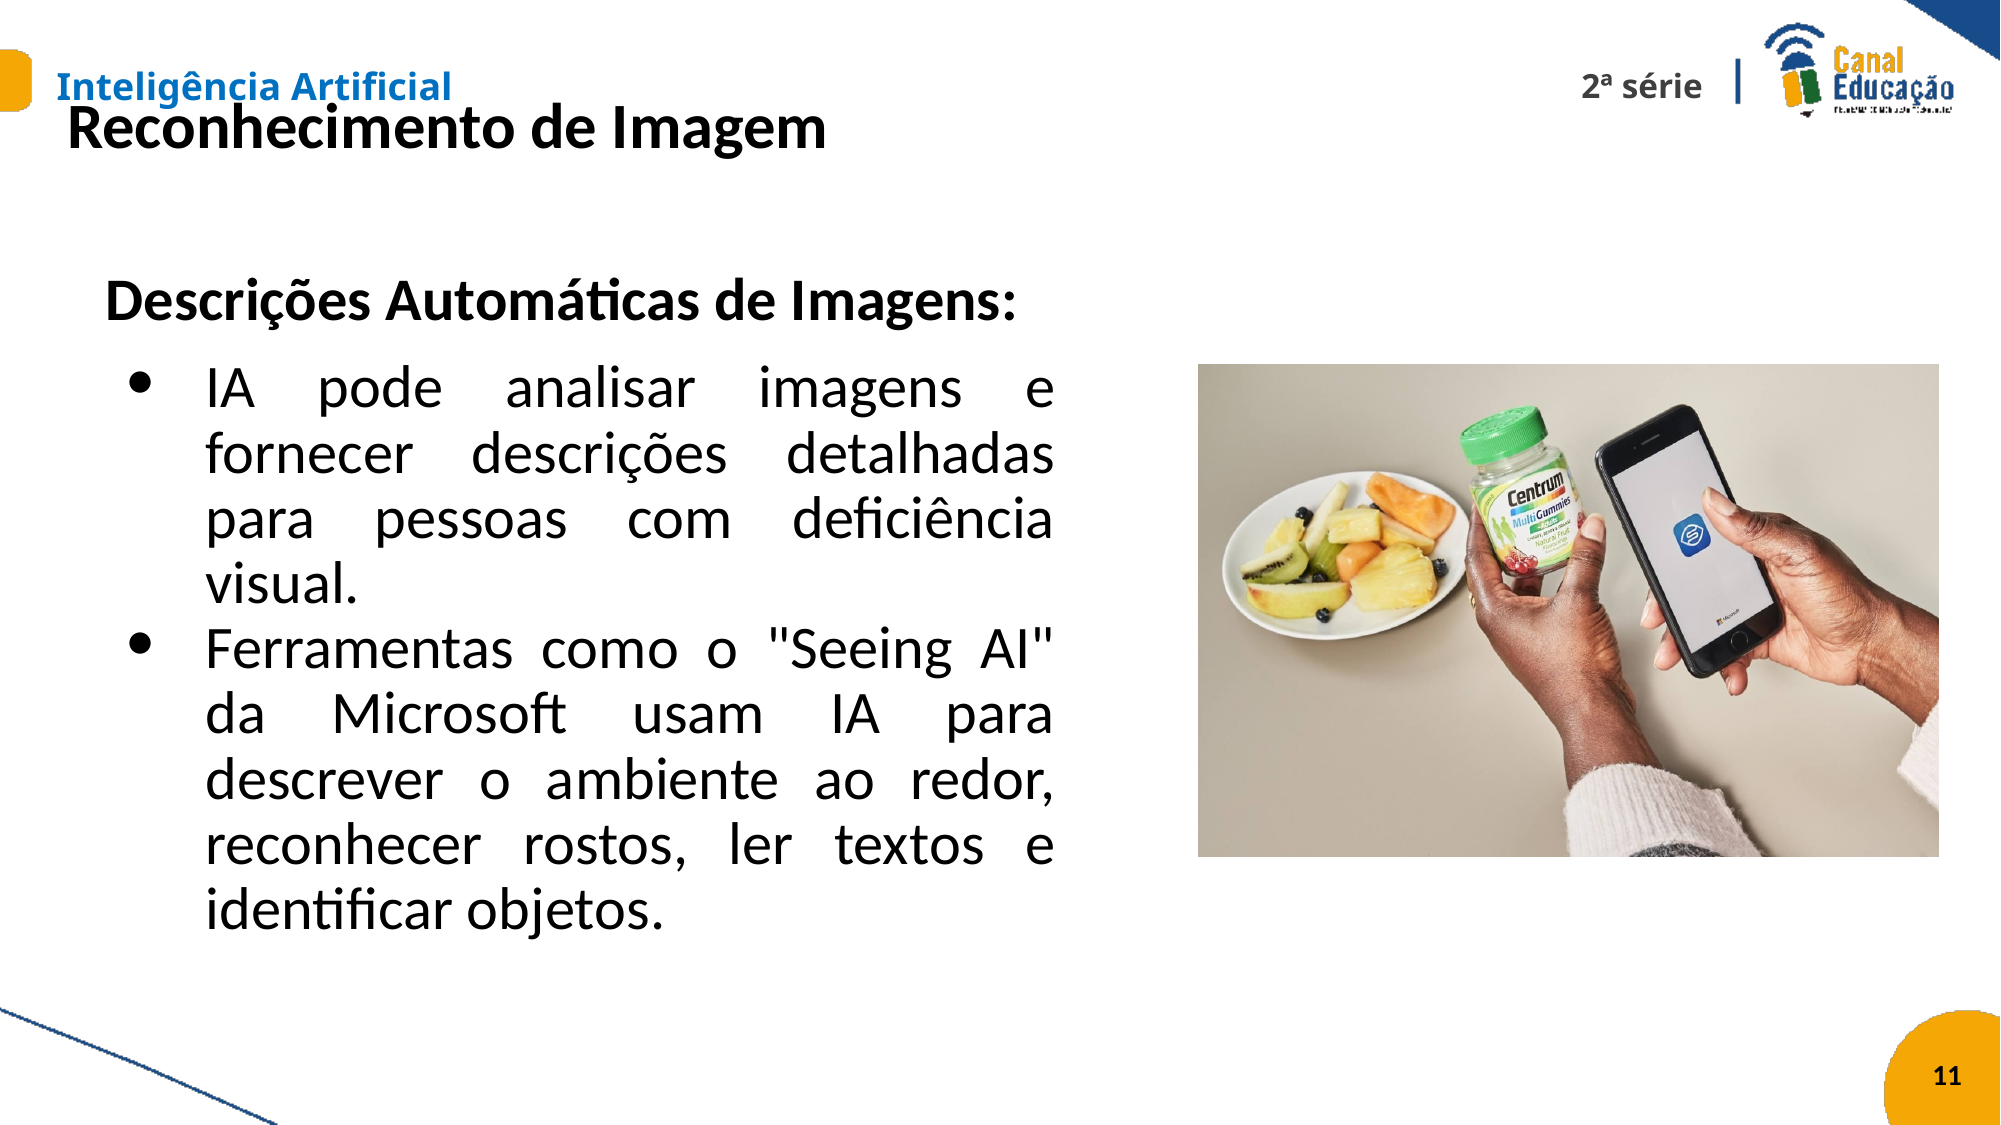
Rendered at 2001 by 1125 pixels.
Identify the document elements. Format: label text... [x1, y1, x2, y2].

list Descrições Automáticas de Imagens: IA pode analisar imagens e fornecer descrições detalhadas para pessoas com deficiência visual. Ferramentas como o "Seeing AI" da Microsoft usam IA para descrever o ambiente ao redor, reconhecer rostos, ler textos e identificar objetos. [90, 260, 1071, 942]
title Reconhecimento de Imagem [52, 64, 1777, 197]
slide_number 11 [1892, 1048, 2000, 1109]
picture [0, 0, 2000, 1125]
